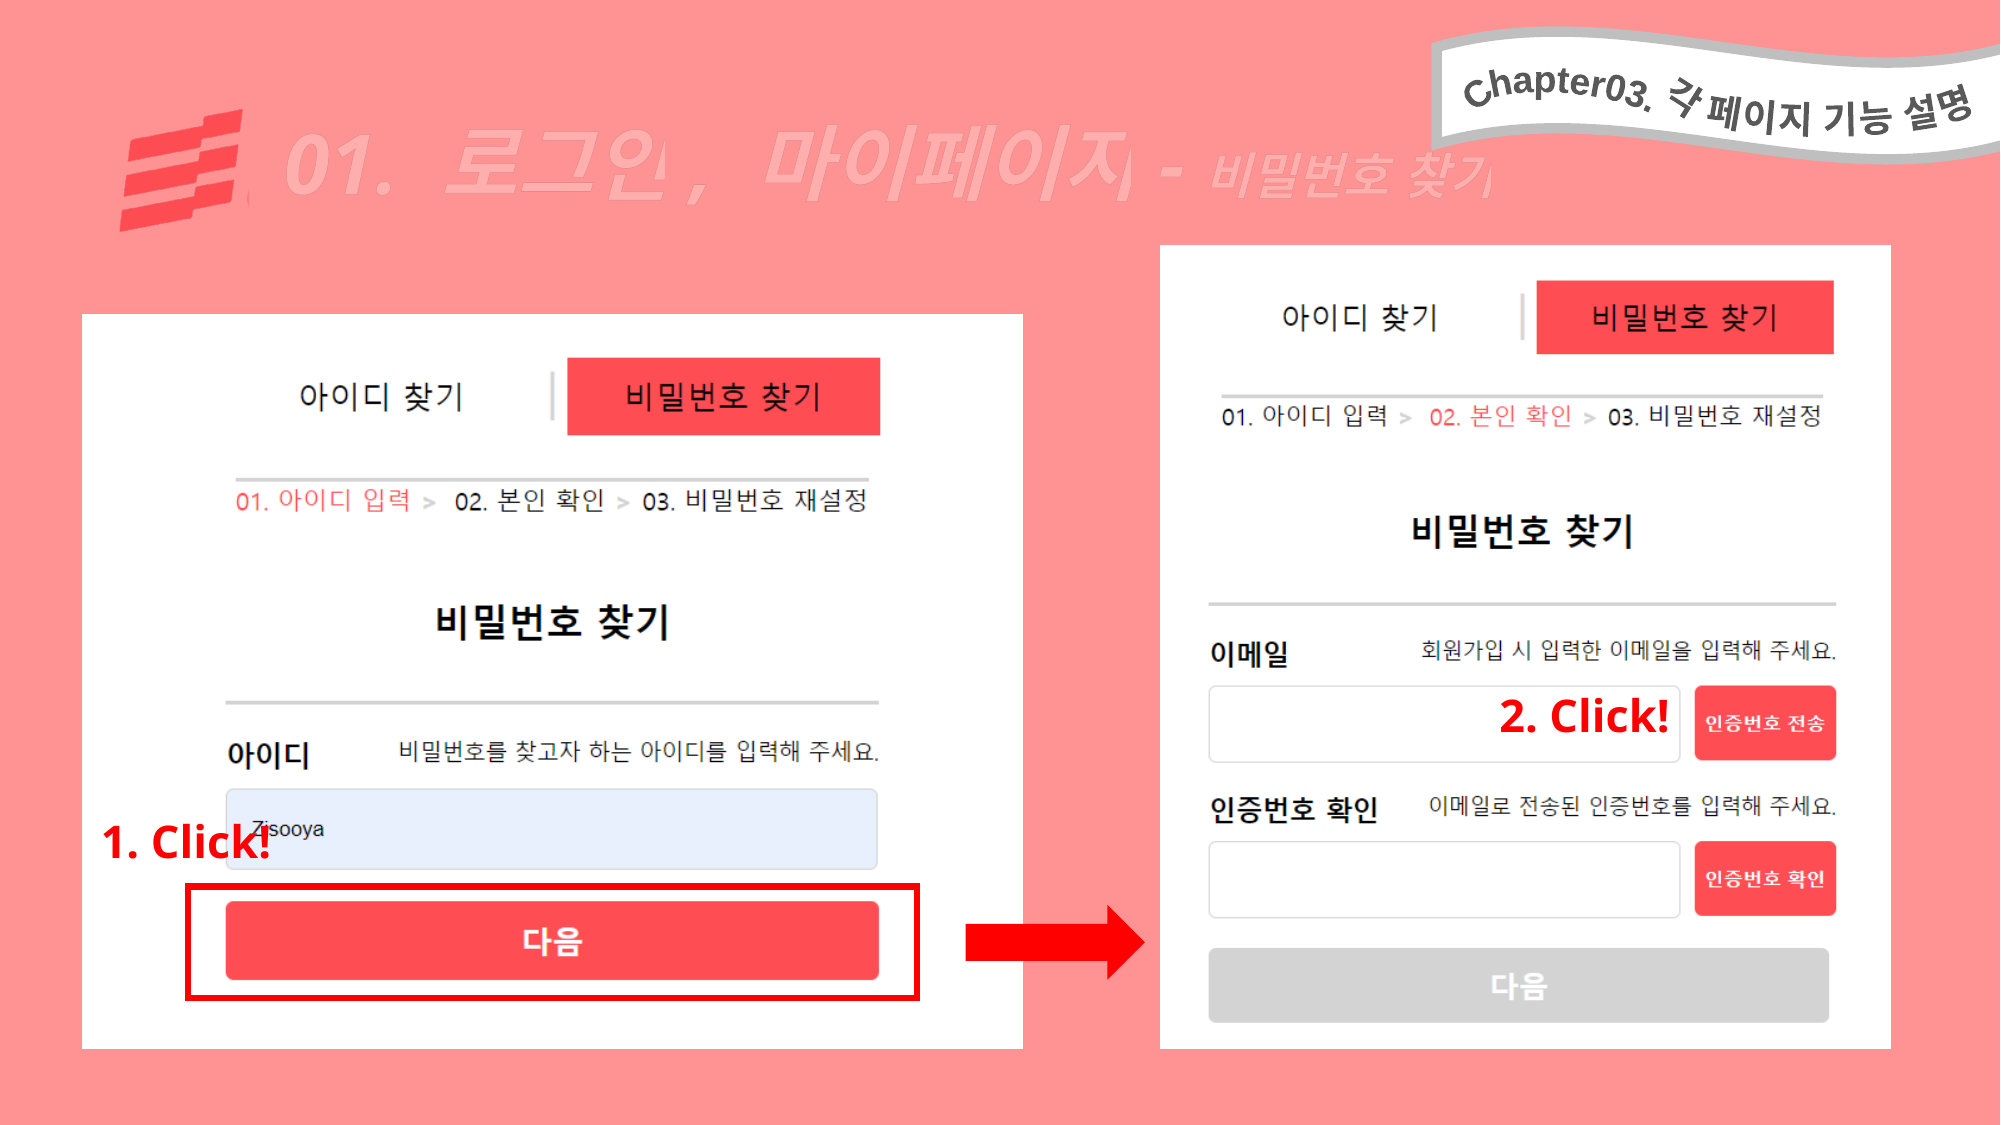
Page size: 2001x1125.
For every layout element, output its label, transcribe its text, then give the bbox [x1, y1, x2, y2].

title 01. 로그인, 마이페이지-비밀번호 찾기 [268, 76, 1863, 258]
picture [82, 314, 1023, 1049]
picture [1160, 245, 1891, 1049]
text_box [1435, 30, 2000, 161]
picture [119, 109, 249, 256]
text_box 1. Click! [78, 812, 82, 887]
text_box [1023, 904, 1145, 980]
